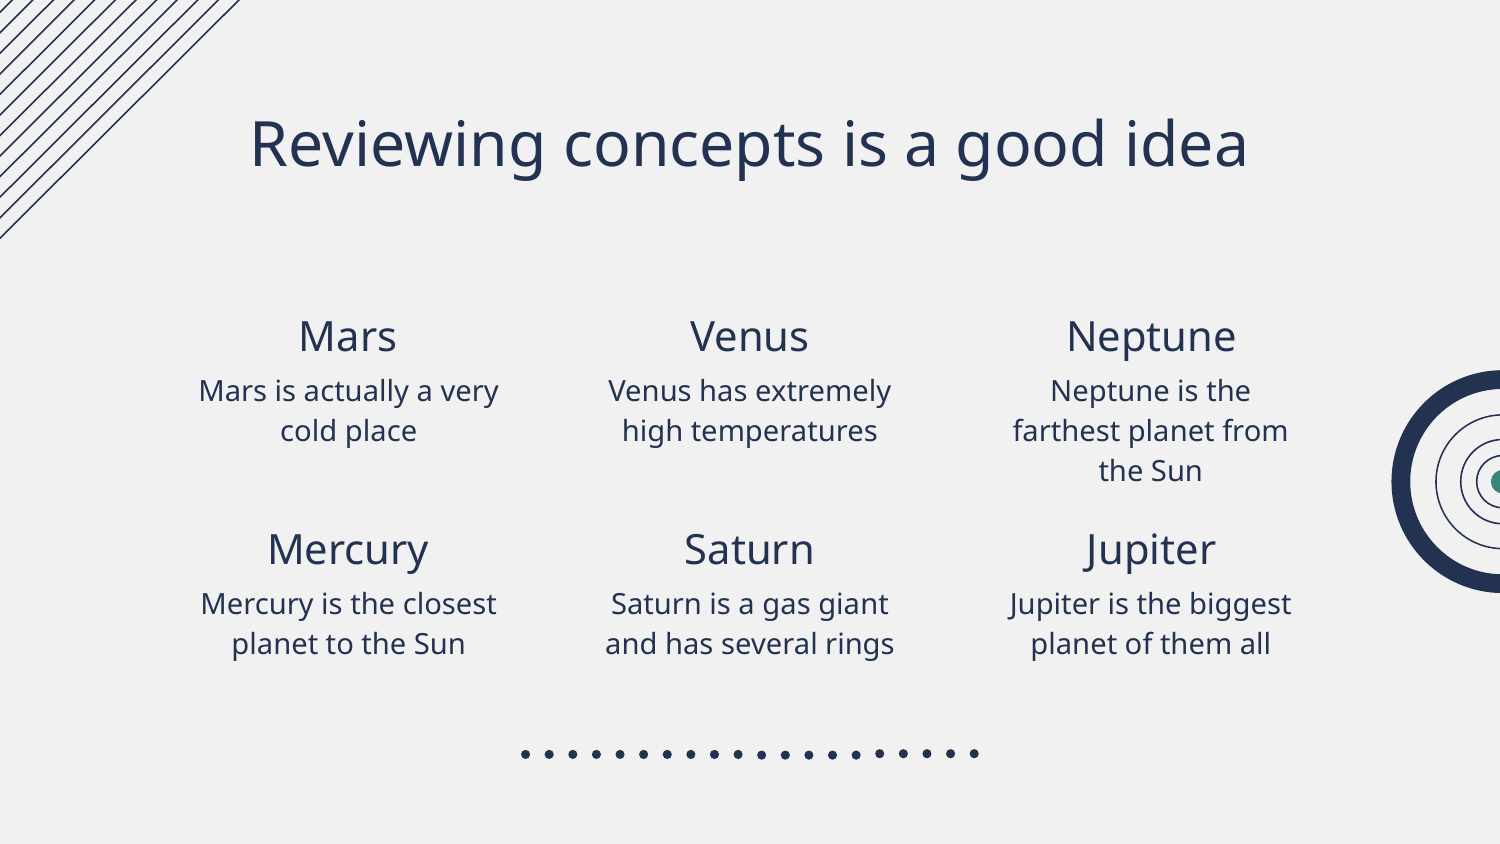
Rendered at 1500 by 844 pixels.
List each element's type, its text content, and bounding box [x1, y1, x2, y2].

subtitle Mars [180, 293, 516, 375]
subtitle Neptune [984, 293, 1319, 375]
subtitle Neptune is the farthest planet from the Sun [983, 351, 1318, 446]
subtitle Venus has extremely high temperatures [582, 375, 918, 446]
subtitle Mars is actually a very cold place [181, 351, 517, 446]
subtitle Saturn [582, 506, 918, 588]
subtitle Jupiter is the biggest planet of them all [983, 565, 1318, 660]
subtitle Saturn is a gas giant and has several rings [582, 588, 918, 660]
title Reviewing concepts is a good idea [143, 88, 1357, 183]
subtitle Venus [582, 293, 918, 375]
subtitle Mercury [180, 506, 516, 588]
subtitle Mercury is the closest planet to the Sun [181, 565, 517, 660]
subtitle Jupiter [984, 506, 1319, 588]
